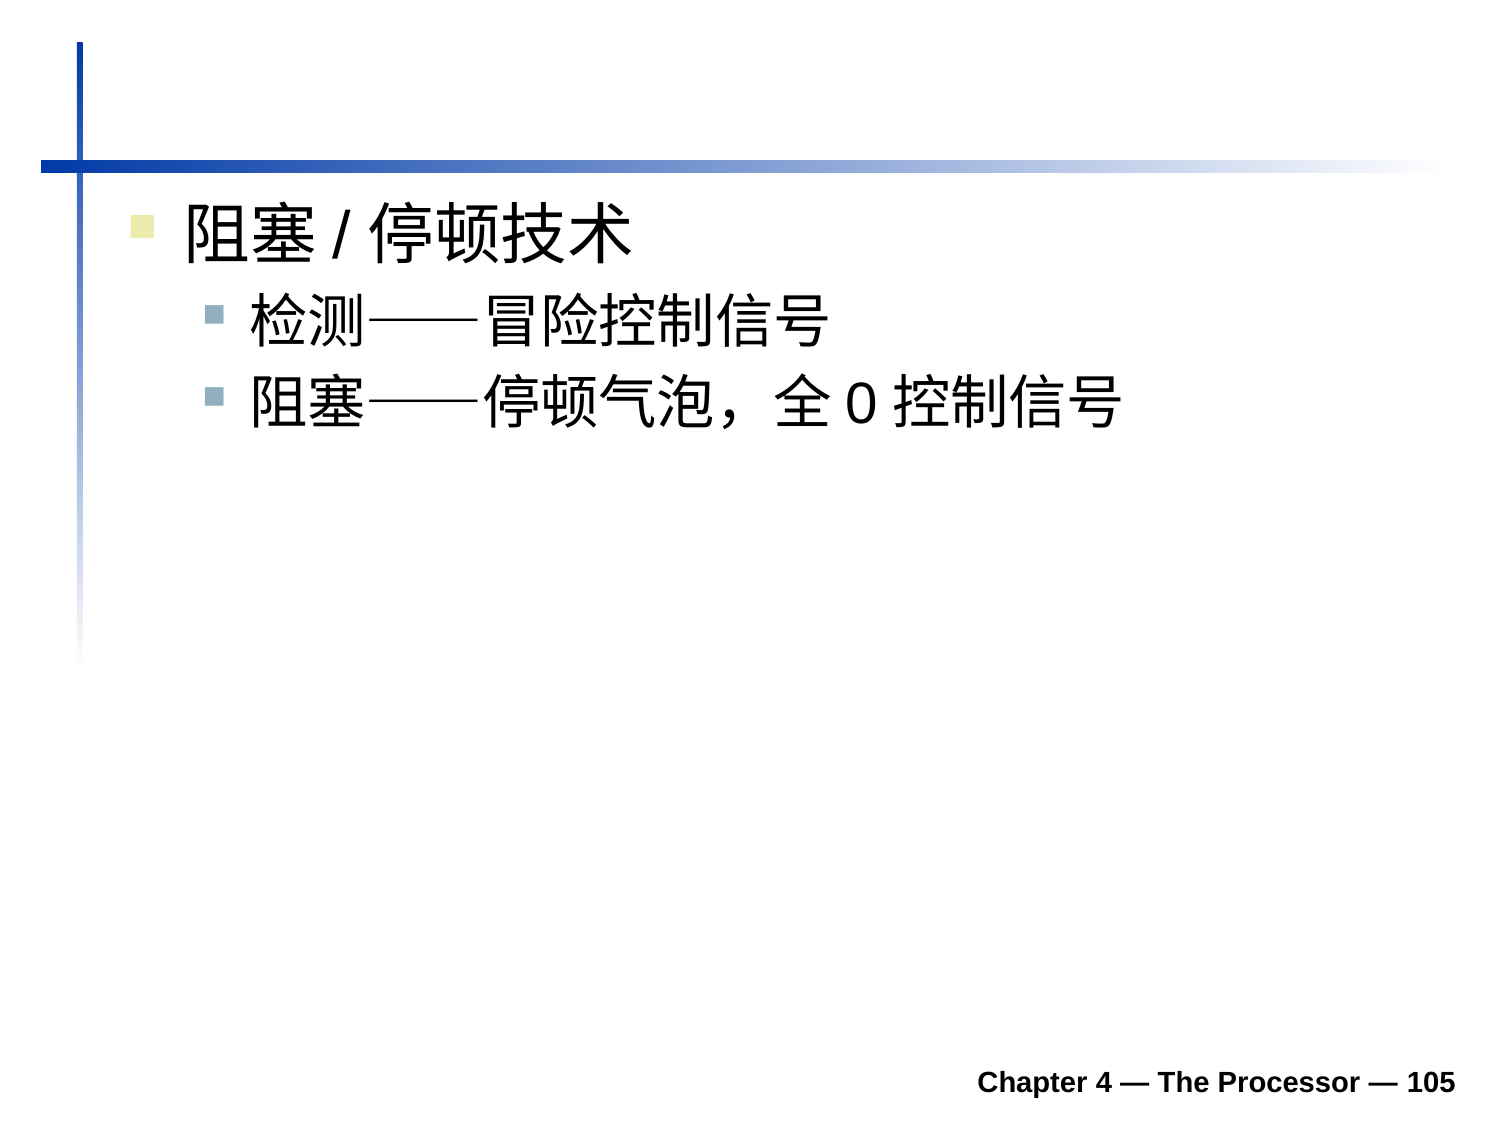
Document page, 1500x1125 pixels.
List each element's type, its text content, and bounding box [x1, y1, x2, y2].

footer Chapter 4 — The Processor — 105 [277, 1046, 1471, 1106]
list 阻塞/停顿技术 检测——冒险控制信号 阻塞——停顿气泡，全0控制信号 [112, 184, 1469, 1024]
